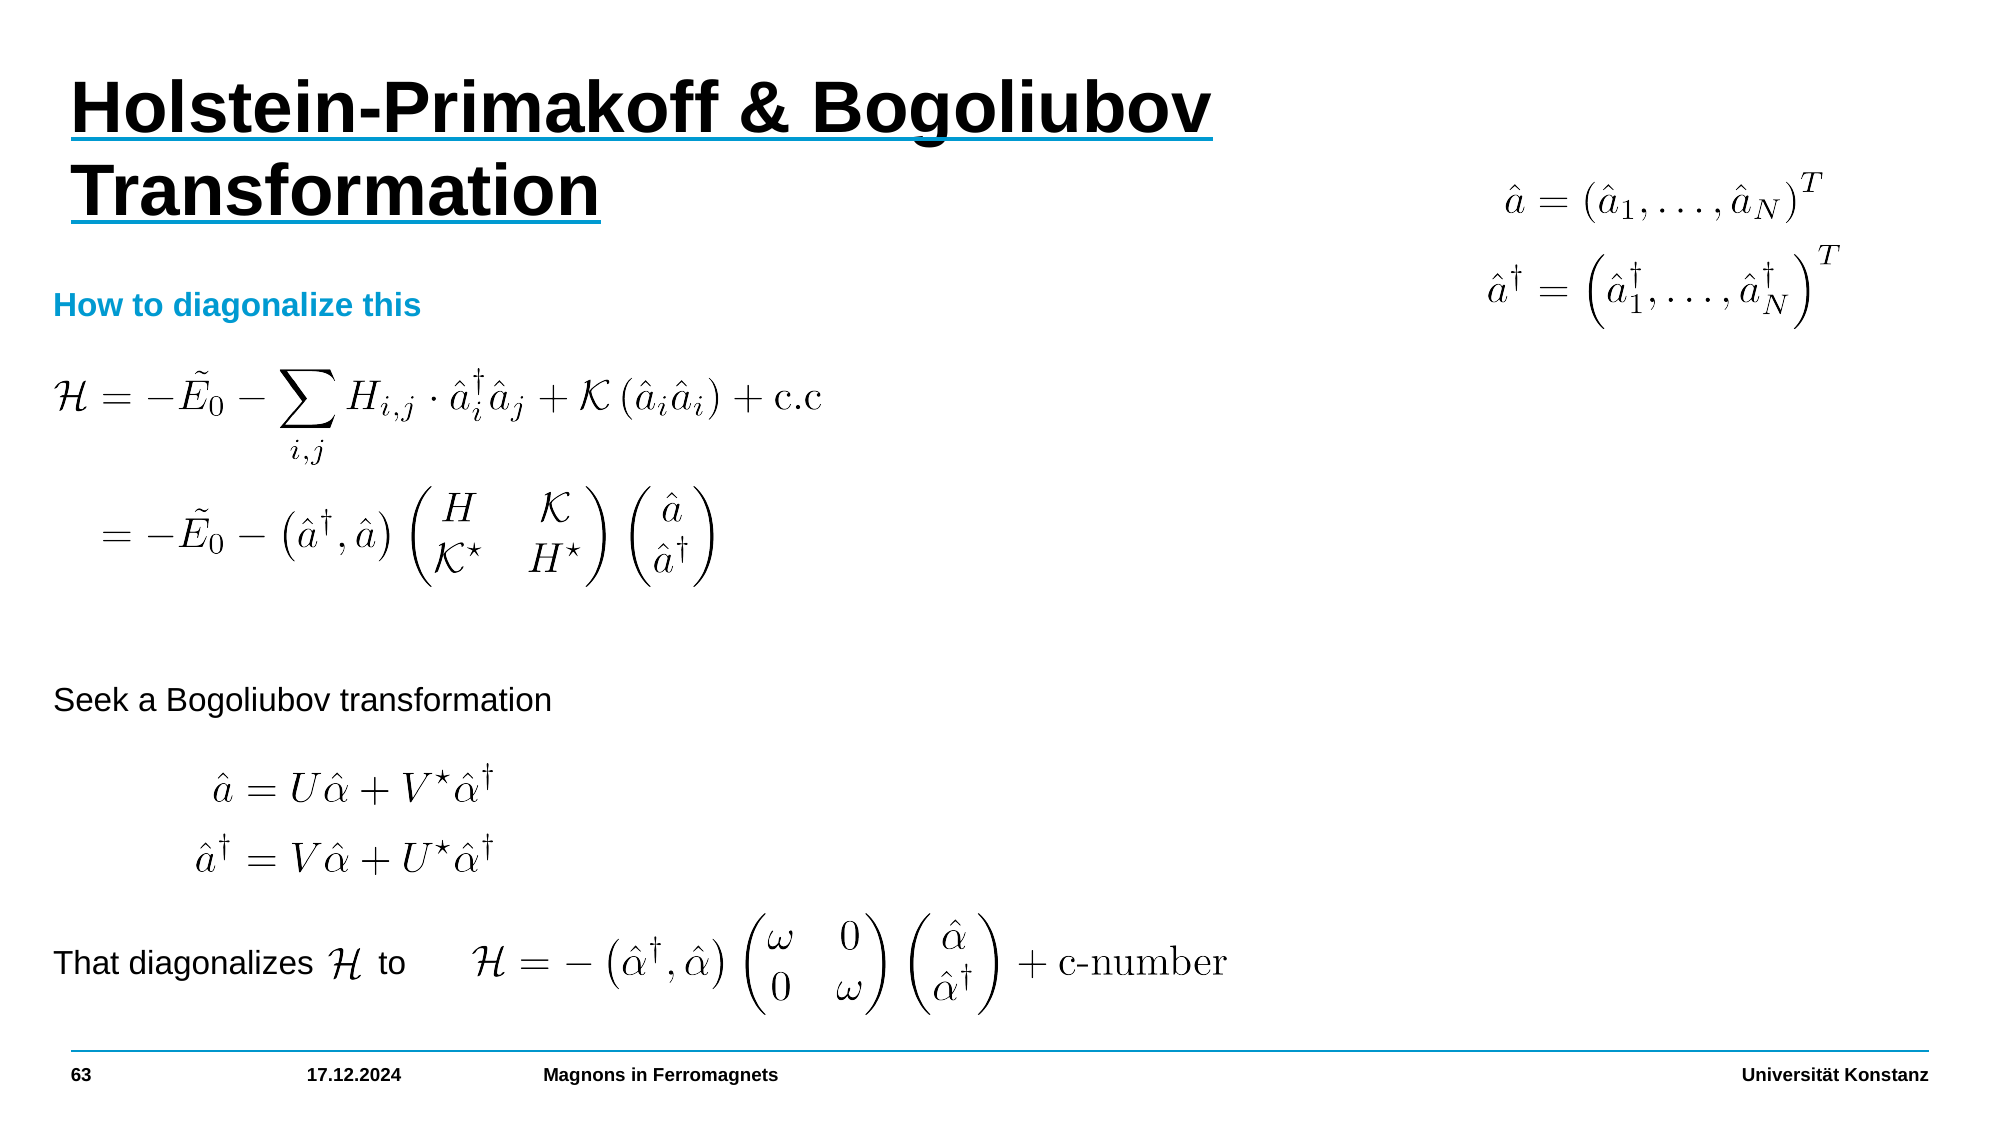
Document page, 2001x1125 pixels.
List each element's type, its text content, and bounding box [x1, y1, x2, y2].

slide_number 63 [70, 1058, 276, 1094]
title Holstein-Primakoff & Bogoliubov Transformation [70, 66, 1721, 268]
picture [471, 913, 1228, 1015]
picture [196, 763, 493, 875]
text_box How to diagonalize this Seek a Bogoliubov transformation That diagonalizes to [53, 278, 967, 953]
picture [327, 948, 361, 980]
picture [1487, 172, 1841, 330]
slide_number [306, 1058, 512, 1094]
footer Magnons in Ferromagnets [543, 1058, 1489, 1094]
picture [54, 368, 821, 587]
